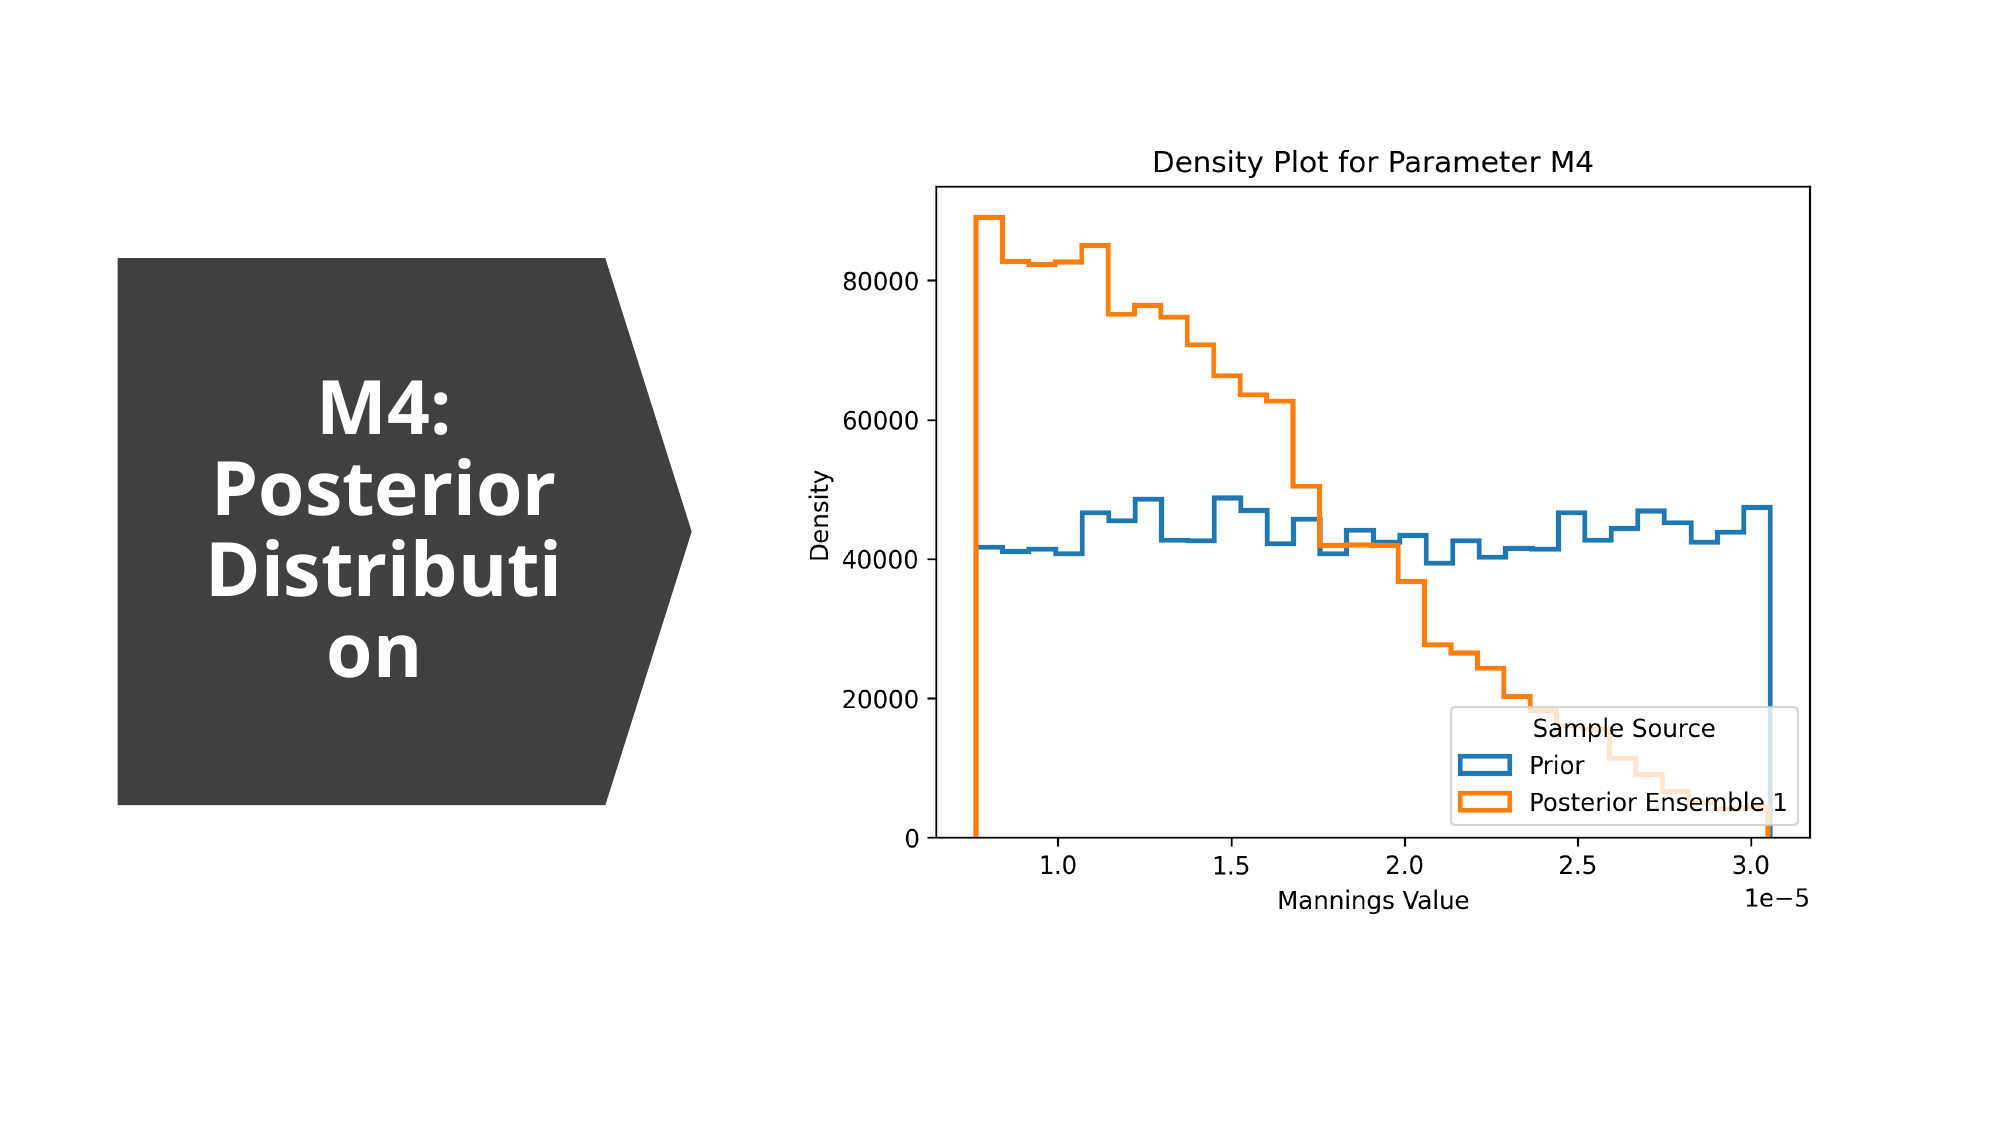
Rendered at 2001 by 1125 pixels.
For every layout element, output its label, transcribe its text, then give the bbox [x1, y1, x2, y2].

text_box [116, 256, 694, 807]
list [789, 132, 1828, 931]
title M4: Posterior Distribution [168, 322, 601, 741]
